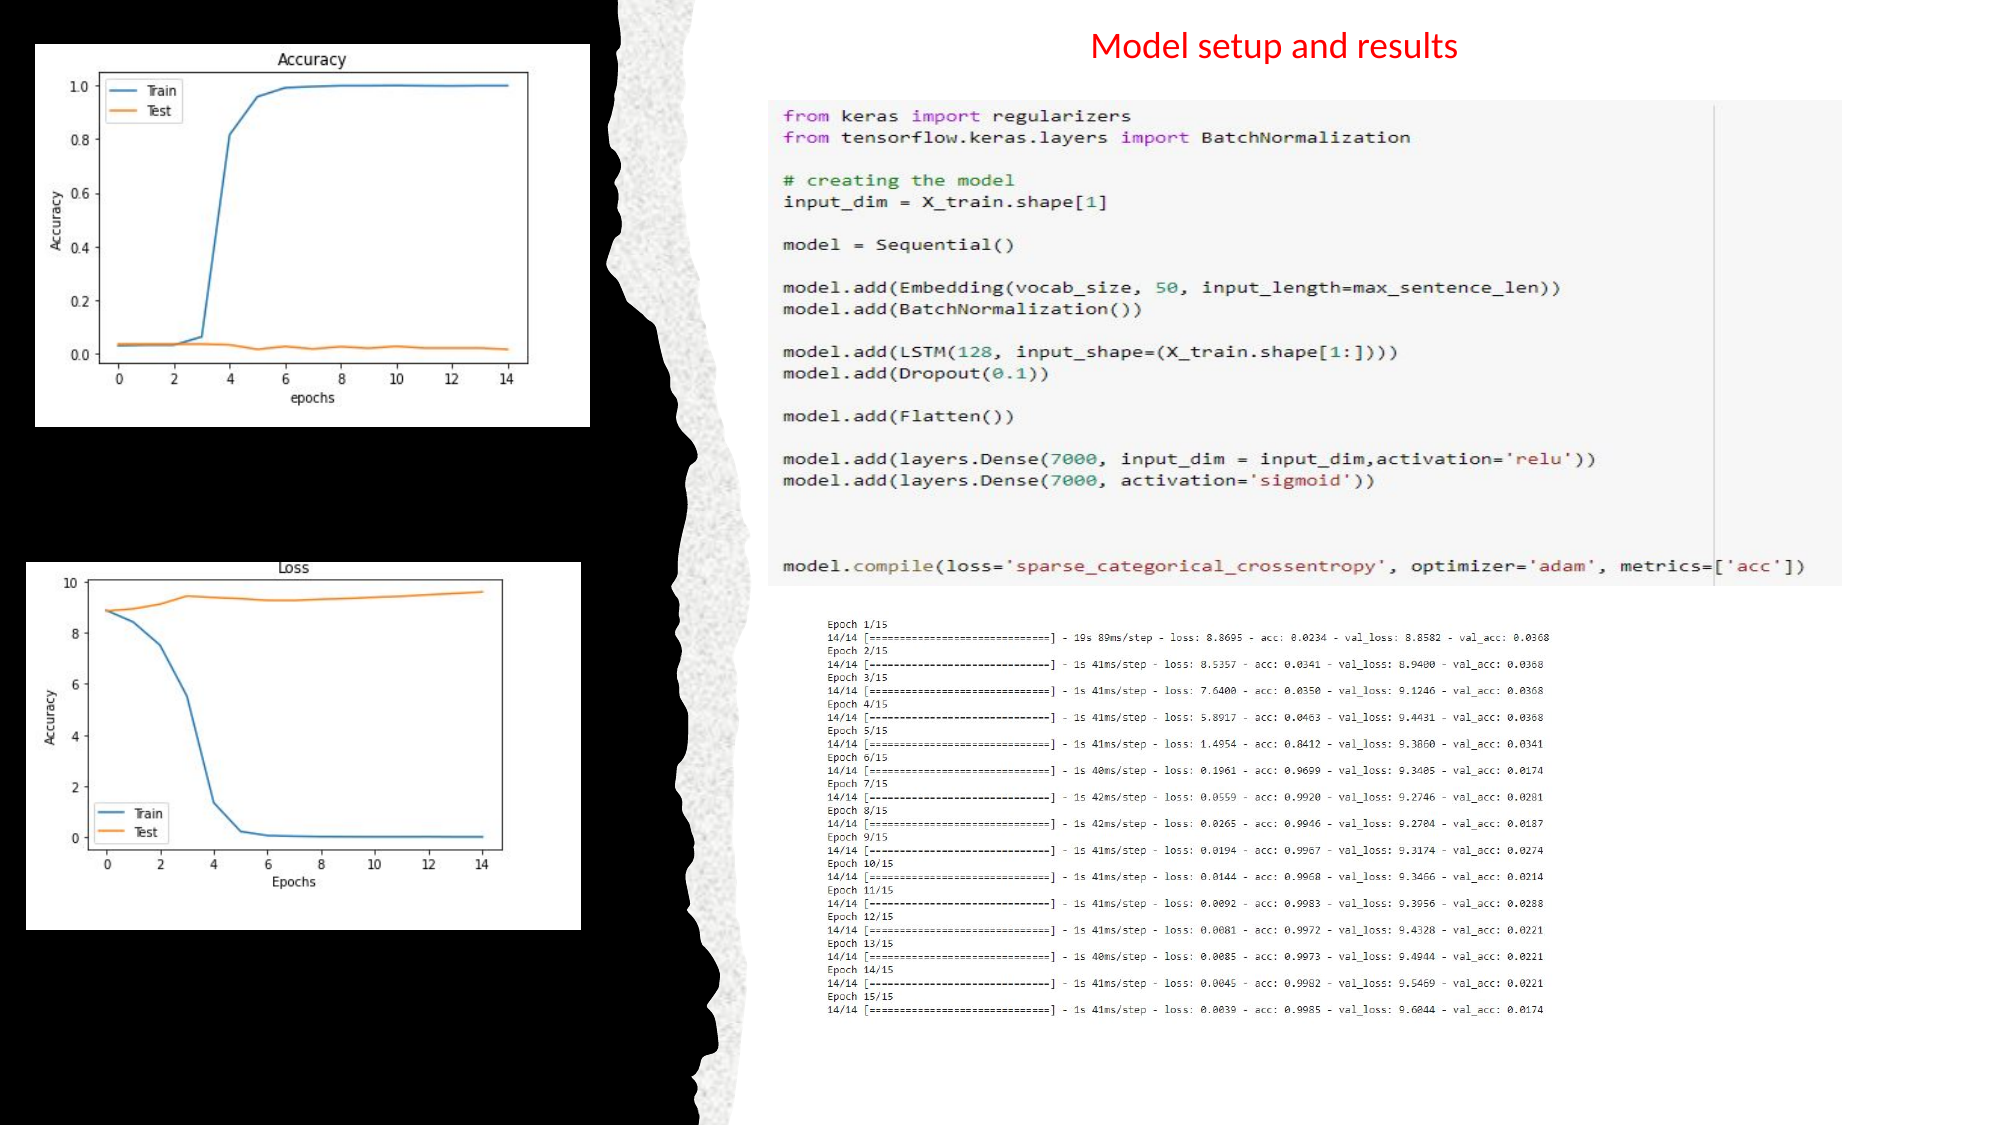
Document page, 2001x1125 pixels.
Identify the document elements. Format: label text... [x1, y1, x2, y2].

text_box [0, 0, 752, 1125]
picture [34, 44, 590, 427]
picture [26, 562, 581, 930]
text_box Model setup and results [1075, 13, 1502, 74]
picture [768, 100, 1842, 586]
picture [801, 611, 1586, 1030]
